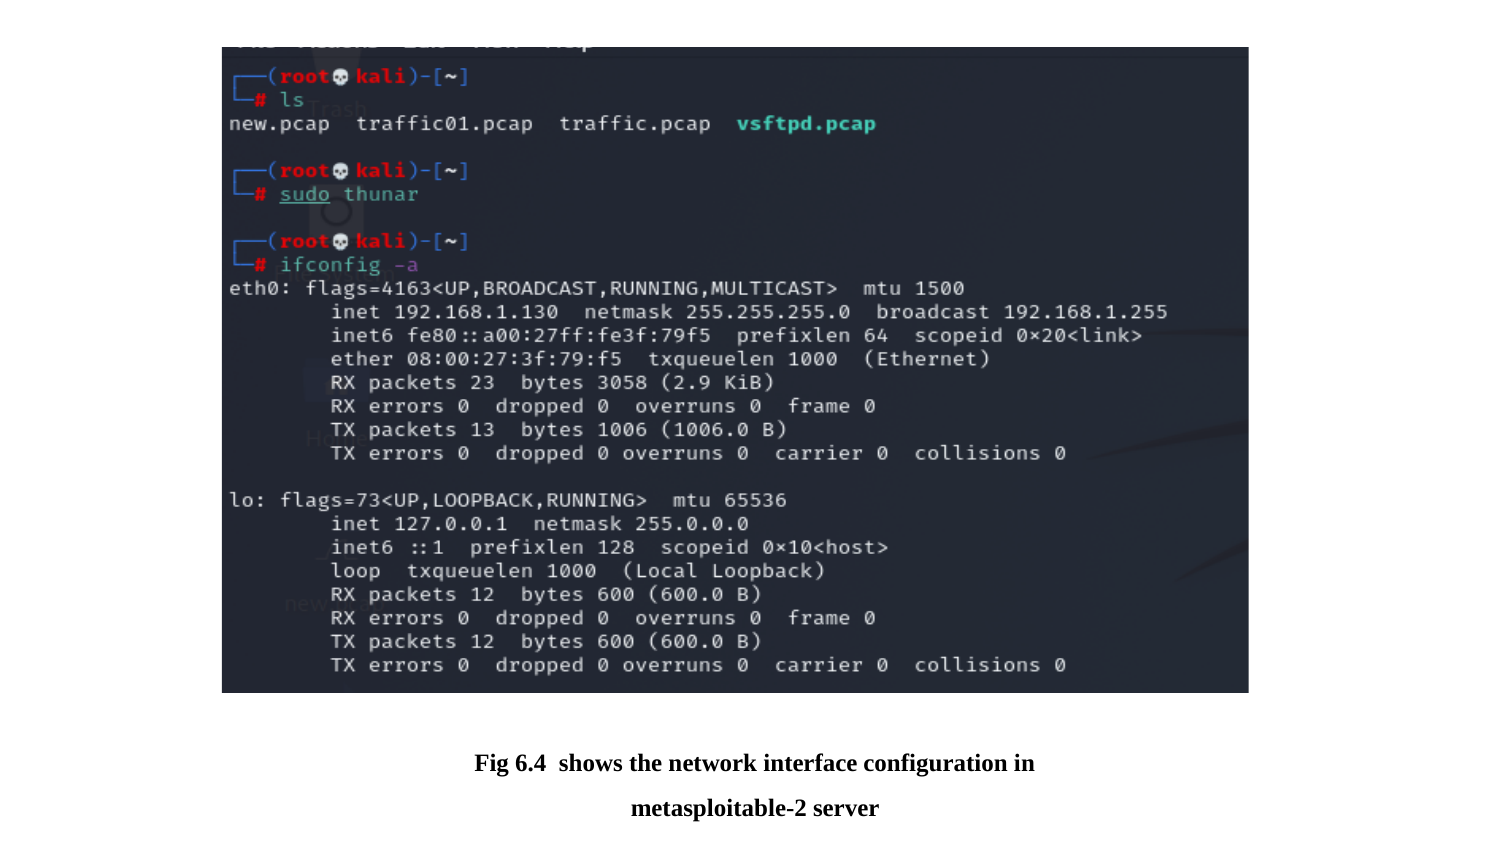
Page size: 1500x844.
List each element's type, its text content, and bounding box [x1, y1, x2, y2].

picture [221, 47, 1249, 693]
text_box Fig 6.4 shows the network interface configuration in metasploitable-2 server [443, 716, 1068, 836]
